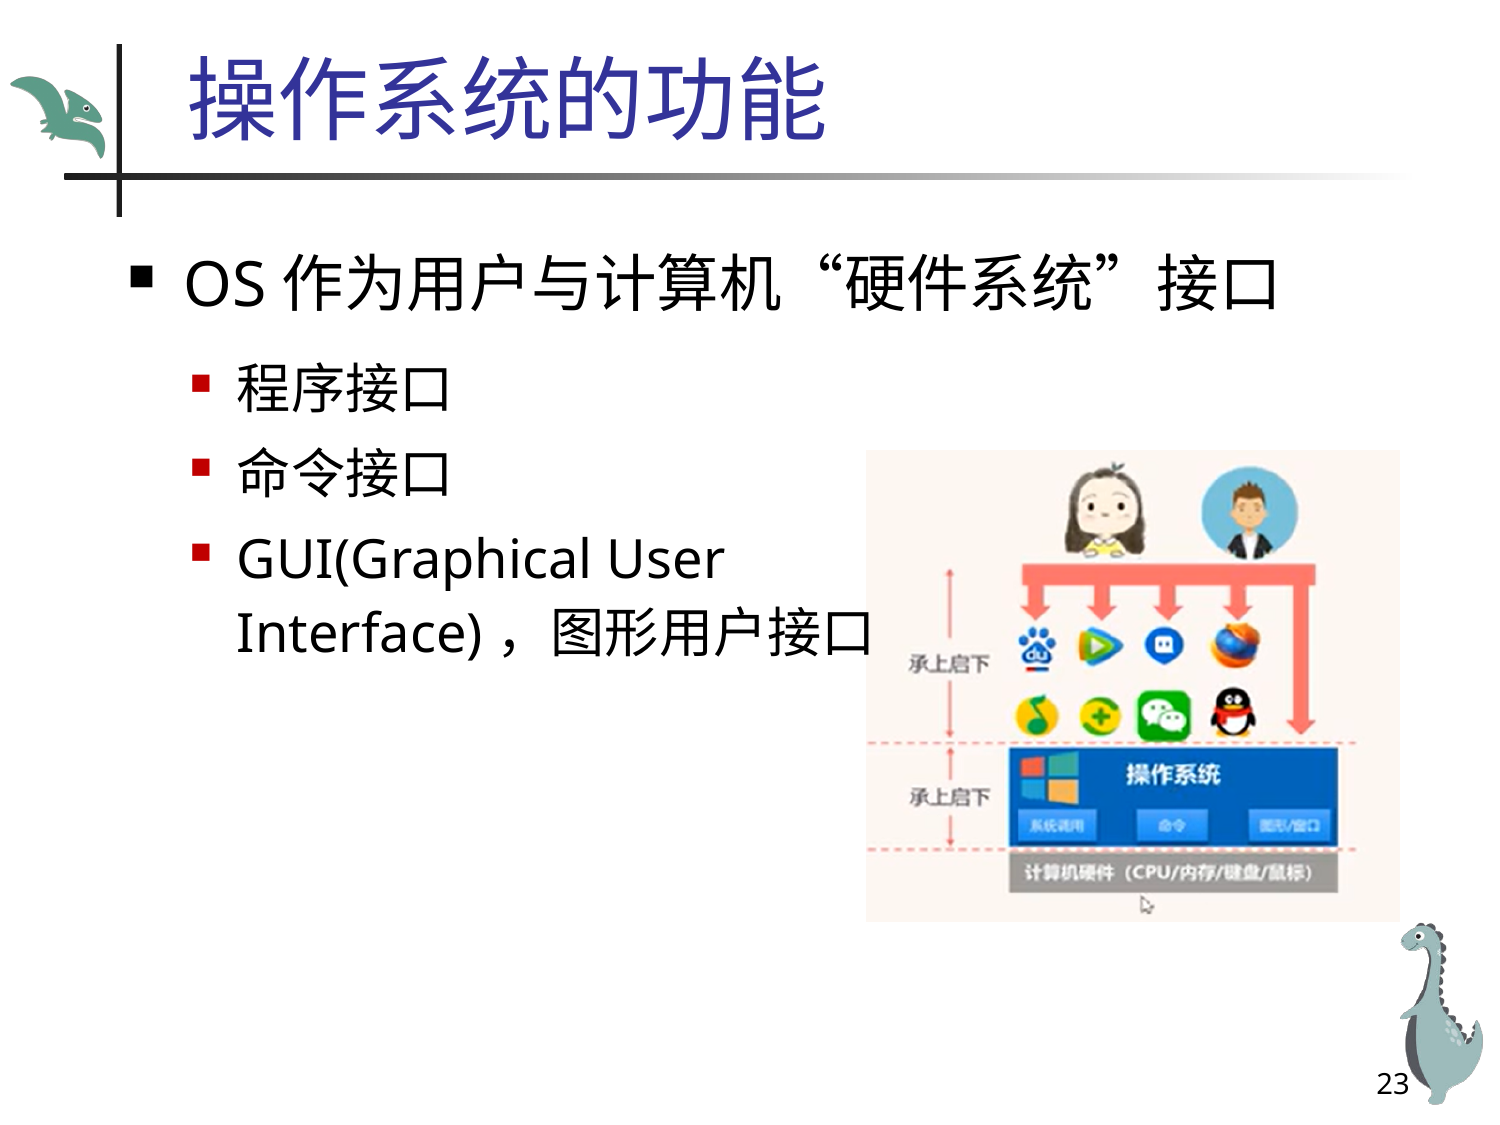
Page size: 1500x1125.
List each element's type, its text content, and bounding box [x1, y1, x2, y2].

picture [866, 449, 1484, 1105]
picture [10, 52, 119, 178]
list OS作为用户与计算机“硬件系统”接口 [112, 225, 1353, 338]
slide_number 23 [1112, 1037, 1426, 1113]
text_box 程序接口 命令接口 GUI(Graphical User Interface)，图形用户接口 [100, 338, 892, 746]
title 操作系统的功能 [171, 36, 1459, 160]
